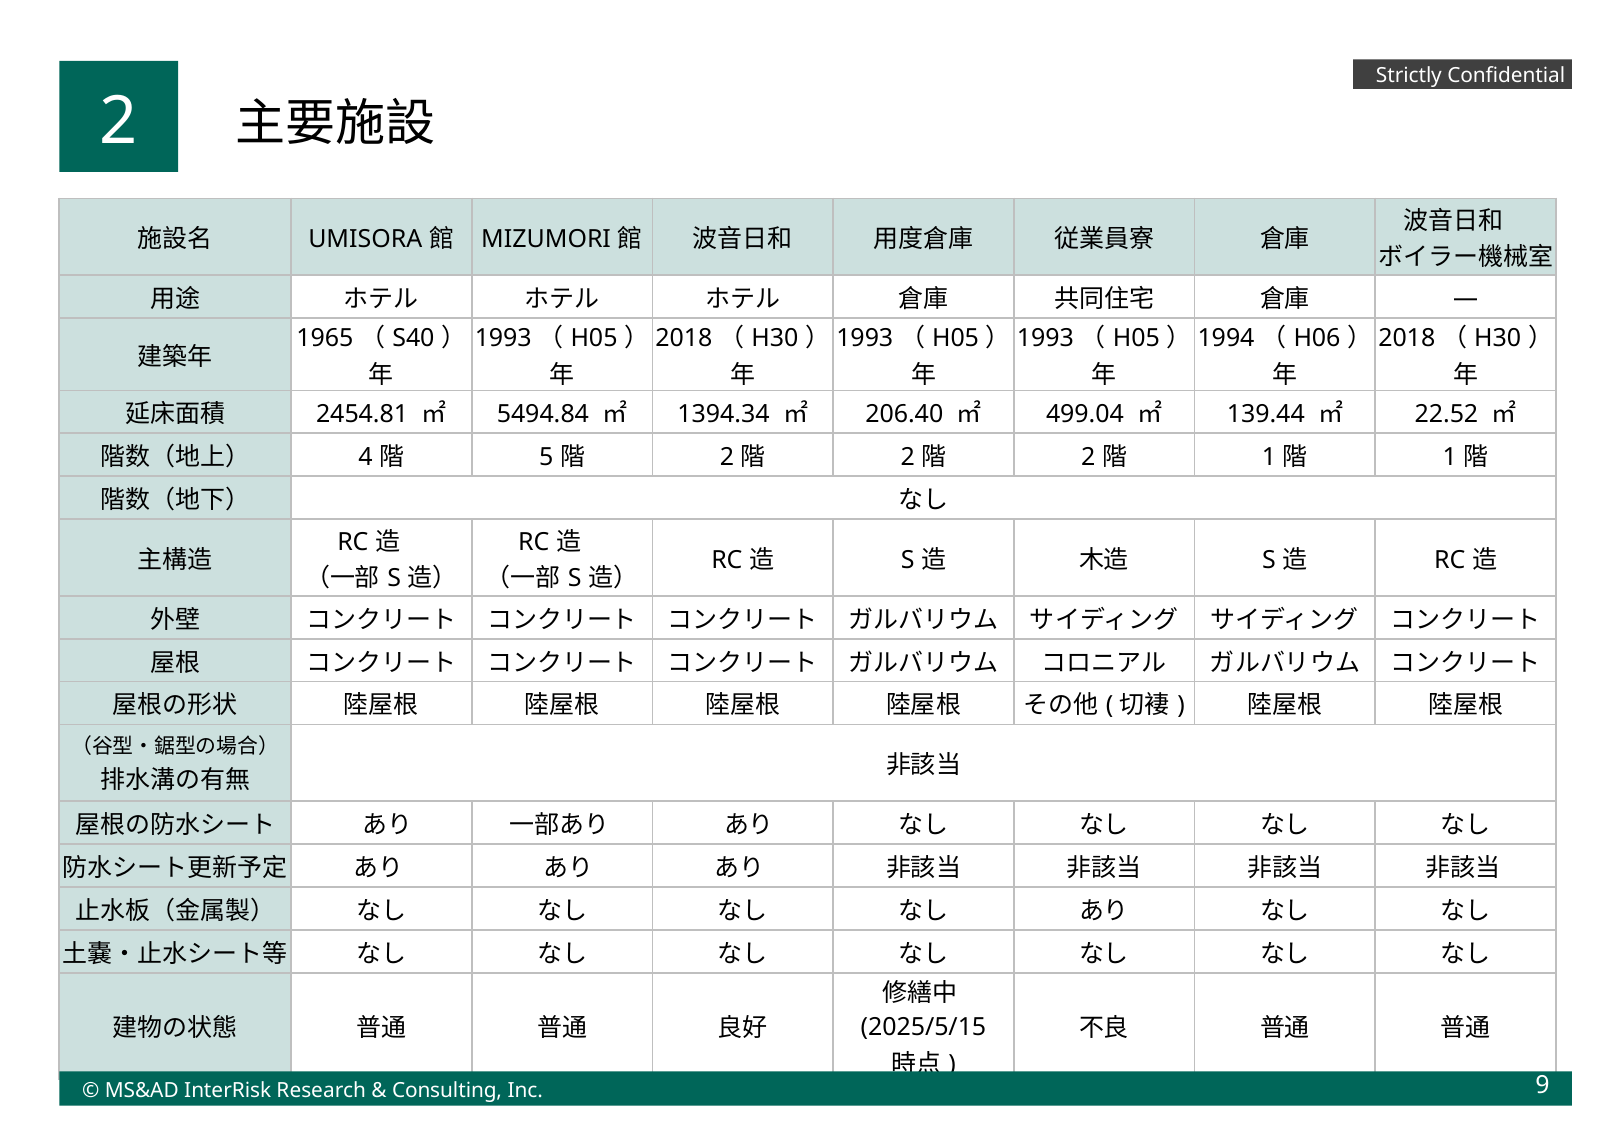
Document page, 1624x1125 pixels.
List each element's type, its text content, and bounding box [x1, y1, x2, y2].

table_cell S造 [834, 520, 1013, 595]
table_cell 2454.81 ㎡ [292, 391, 471, 432]
table_header 施設名 [60, 199, 290, 274]
table_cell （谷型・鋸型の場合）排水溝の有無 [60, 725, 290, 800]
table_cell 206.40 ㎡ [834, 391, 1013, 432]
table_cell 屋根 [60, 640, 290, 681]
table_cell 1994（H06）年 [1195, 319, 1374, 390]
text_box 2 [59, 60, 179, 172]
text_box Strictly Confidential [1353, 59, 1572, 89]
table_cell 倉庫 [1195, 276, 1374, 317]
table_cell なし [834, 888, 1013, 929]
table_cell 屋根の防水シート [60, 802, 290, 843]
table_cell 普通 [1376, 974, 1555, 1071]
table_cell 主構造 [60, 520, 290, 595]
text_box © MS&AD InterRisk Research & Consulting, Inc. [59, 1071, 1572, 1106]
table_cell なし [834, 802, 1013, 843]
table_cell 建物の状態 [60, 974, 290, 1071]
table_cell あり [292, 802, 471, 843]
table_cell なし [1376, 802, 1555, 843]
table_cell 非該当 [834, 845, 1013, 886]
table_cell 倉庫 [834, 276, 1013, 317]
table_cell 一部あり [473, 802, 652, 843]
table_cell ガルバリウム [834, 640, 1013, 681]
table_header 用度倉庫 [834, 199, 1013, 274]
table_cell 普通 [292, 974, 471, 1071]
table_cell 1993（H05）年 [1015, 319, 1194, 390]
table_cell 陸屋根 [292, 682, 471, 724]
table_cell なし [292, 931, 471, 972]
table_cell 非該当 [1015, 845, 1194, 886]
table_cell 陸屋根 [1195, 682, 1374, 724]
table_cell 階数（地上） [60, 434, 290, 475]
table_cell コンクリート [1376, 597, 1555, 638]
table_cell 不良 [1015, 974, 1194, 1071]
table_cell 屋根の形状 [60, 682, 290, 724]
table_cell なし [1015, 931, 1194, 972]
table_cell なし [1015, 802, 1194, 843]
table_cell なし [1195, 888, 1374, 929]
table_cell 4階 [292, 434, 471, 475]
table_cell ホテル [292, 276, 471, 317]
table_cell コロニアル [1015, 640, 1194, 681]
table_cell コンクリート [292, 597, 471, 638]
table_cell 22.52 ㎡ [1376, 391, 1555, 432]
table_header MIZUMORI館 [473, 199, 652, 274]
table_cell コンクリート [1376, 640, 1555, 681]
table_cell 1階 [1376, 434, 1555, 475]
table_cell 防水シート更新予定 [60, 845, 290, 886]
table_cell コンクリート [473, 640, 652, 681]
table_cell なし [653, 931, 832, 972]
table_cell 非該当 [1195, 845, 1374, 886]
table_cell 普通 [1195, 974, 1374, 1071]
table_cell なし [834, 931, 1013, 972]
table_cell ホテル [653, 276, 832, 317]
table_cell なし [1376, 931, 1555, 972]
table_cell ガルバリウム [834, 597, 1013, 638]
table_cell RC造 （一部S造） [473, 520, 652, 595]
table_cell サイディング [1015, 597, 1194, 638]
table_cell 陸屋根 [1376, 682, 1555, 724]
table_cell 外壁 [60, 597, 290, 638]
table_cell S造 [1195, 520, 1374, 595]
table_cell 陸屋根 [473, 682, 652, 724]
table_cell 修繕中(2025/5/15 時点) [834, 974, 1013, 1071]
table_cell コンクリート [292, 640, 471, 681]
table_cell なし [473, 931, 652, 972]
table_cell 1993（H05）年 [834, 319, 1013, 390]
table_cell あり [653, 845, 832, 886]
table_cell 499.04 ㎡ [1015, 391, 1194, 432]
table_cell 1965（S40）年 [292, 319, 471, 390]
table_cell 建築年 [60, 319, 290, 390]
table_cell なし [1195, 802, 1374, 843]
table_cell 2階 [834, 434, 1013, 475]
table_cell コンクリート [653, 597, 832, 638]
table_cell その他(切褄) [1015, 682, 1194, 724]
table_cell 1394.34 ㎡ [653, 391, 832, 432]
table_cell なし [292, 477, 1555, 518]
text_box 主要施設 [212, 60, 1400, 180]
table_cell 2018（H30）年 [653, 319, 832, 390]
table_cell あり [1015, 888, 1194, 929]
table_cell なし [1195, 931, 1374, 972]
table_cell なし [292, 888, 471, 929]
table_header 波音日和 [653, 199, 832, 274]
table_cell RC造 [1376, 520, 1555, 595]
table_header 従業員寮 [1015, 199, 1194, 274]
table_cell 5494.84 ㎡ [473, 391, 652, 432]
table_cell 139.44 ㎡ [1195, 391, 1374, 432]
table_cell サイディング [1195, 597, 1374, 638]
table_cell 陸屋根 [834, 682, 1013, 724]
table_cell 止水板（金属製） [60, 888, 290, 929]
table_cell 延床面積 [60, 391, 290, 432]
table_header 倉庫 [1195, 199, 1374, 274]
table_cell 普通 [473, 974, 652, 1071]
table_cell なし [653, 888, 832, 929]
table_cell ホテル [473, 276, 652, 317]
table_header 波音日和 ボイラー機械室 [1376, 199, 1555, 274]
table_cell RC造 （一部S造） [292, 520, 471, 595]
table_cell 木造 [1015, 520, 1194, 595]
table_cell なし [1376, 888, 1555, 929]
table_cell あり [653, 802, 832, 843]
table_cell あり [292, 845, 471, 886]
table_cell 良好 [653, 974, 832, 1071]
table_cell 階数（地下） [60, 477, 290, 518]
table_header UMISORA館 [292, 199, 471, 274]
table_cell コンクリート [653, 640, 832, 681]
table_cell 土嚢・止水シート等 [60, 931, 290, 972]
table_cell 用途 [60, 276, 290, 317]
table_cell 1階 [1195, 434, 1374, 475]
table_cell ガルバリウム [1195, 640, 1374, 681]
table_cell 5階 [473, 434, 652, 475]
table_cell コンクリート [473, 597, 652, 638]
table_cell 1993（H05）年 [473, 319, 652, 390]
table_cell 2階 [1015, 434, 1194, 475]
table_cell 非該当 [292, 725, 1555, 800]
table_cell 2階 [653, 434, 832, 475]
text_box 9 [1504, 1058, 1581, 1103]
table_cell あり [473, 845, 652, 886]
table_cell RC造 [653, 520, 832, 595]
table_cell 2018（H30）年 [1376, 319, 1555, 390]
table_cell 陸屋根 [653, 682, 832, 724]
table_cell 非該当 [1376, 845, 1555, 886]
table_cell — [1376, 276, 1555, 317]
table_cell 共同住宅 [1015, 276, 1194, 317]
table_cell なし [473, 888, 652, 929]
